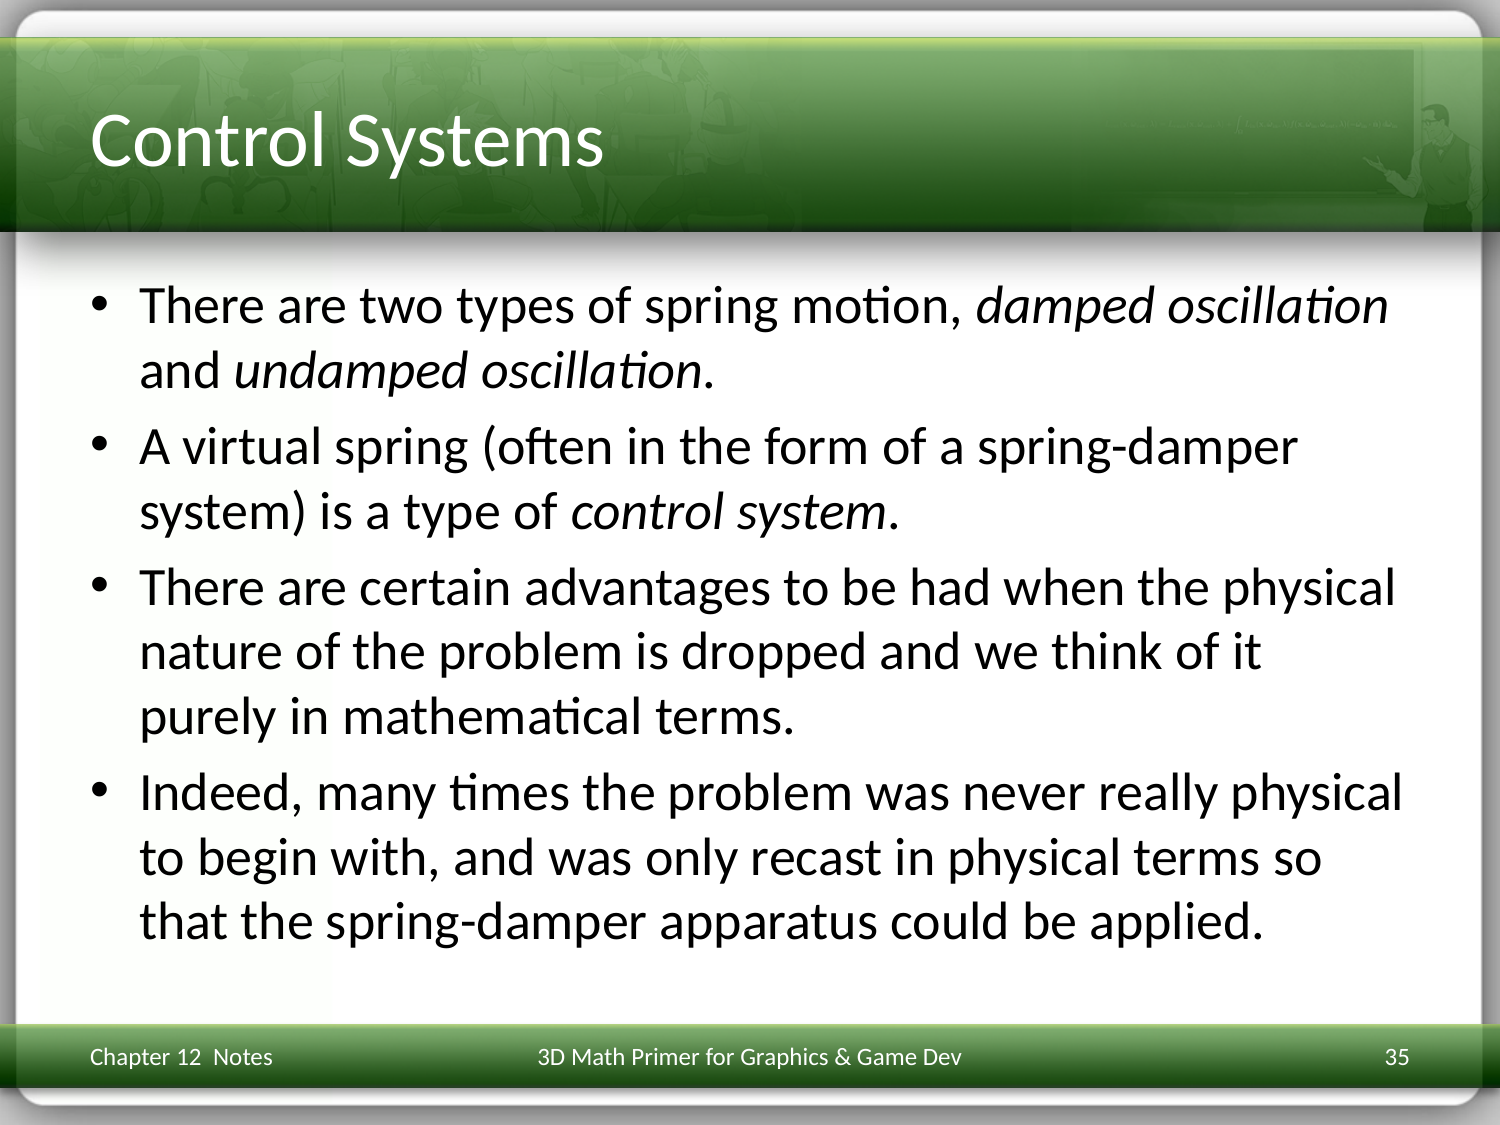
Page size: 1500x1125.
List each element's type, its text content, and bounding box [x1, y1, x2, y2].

title Control Systems [75, 37, 1188, 233]
slide_number 35 [1074, 1025, 1425, 1085]
picture [0, 0, 1500, 1125]
list There are two types of spring motion, damped oscillation and undamped oscillation. A virtual spring (often in the form of a spring-damper system) is a type of control system. There are certain advantages to be had when the physical nature of the problem is dropped and we think of it purely in mathematical terms. Indeed, many times the problem was never really physical to begin with, and was only recast in physical terms so that the spring-damper apparatus could be applied. [75, 262, 1425, 1005]
slide_number Chapter 12 Notes [75, 1025, 425, 1085]
footer 3D Math Primer for Graphics & Game Dev [512, 1025, 988, 1085]
